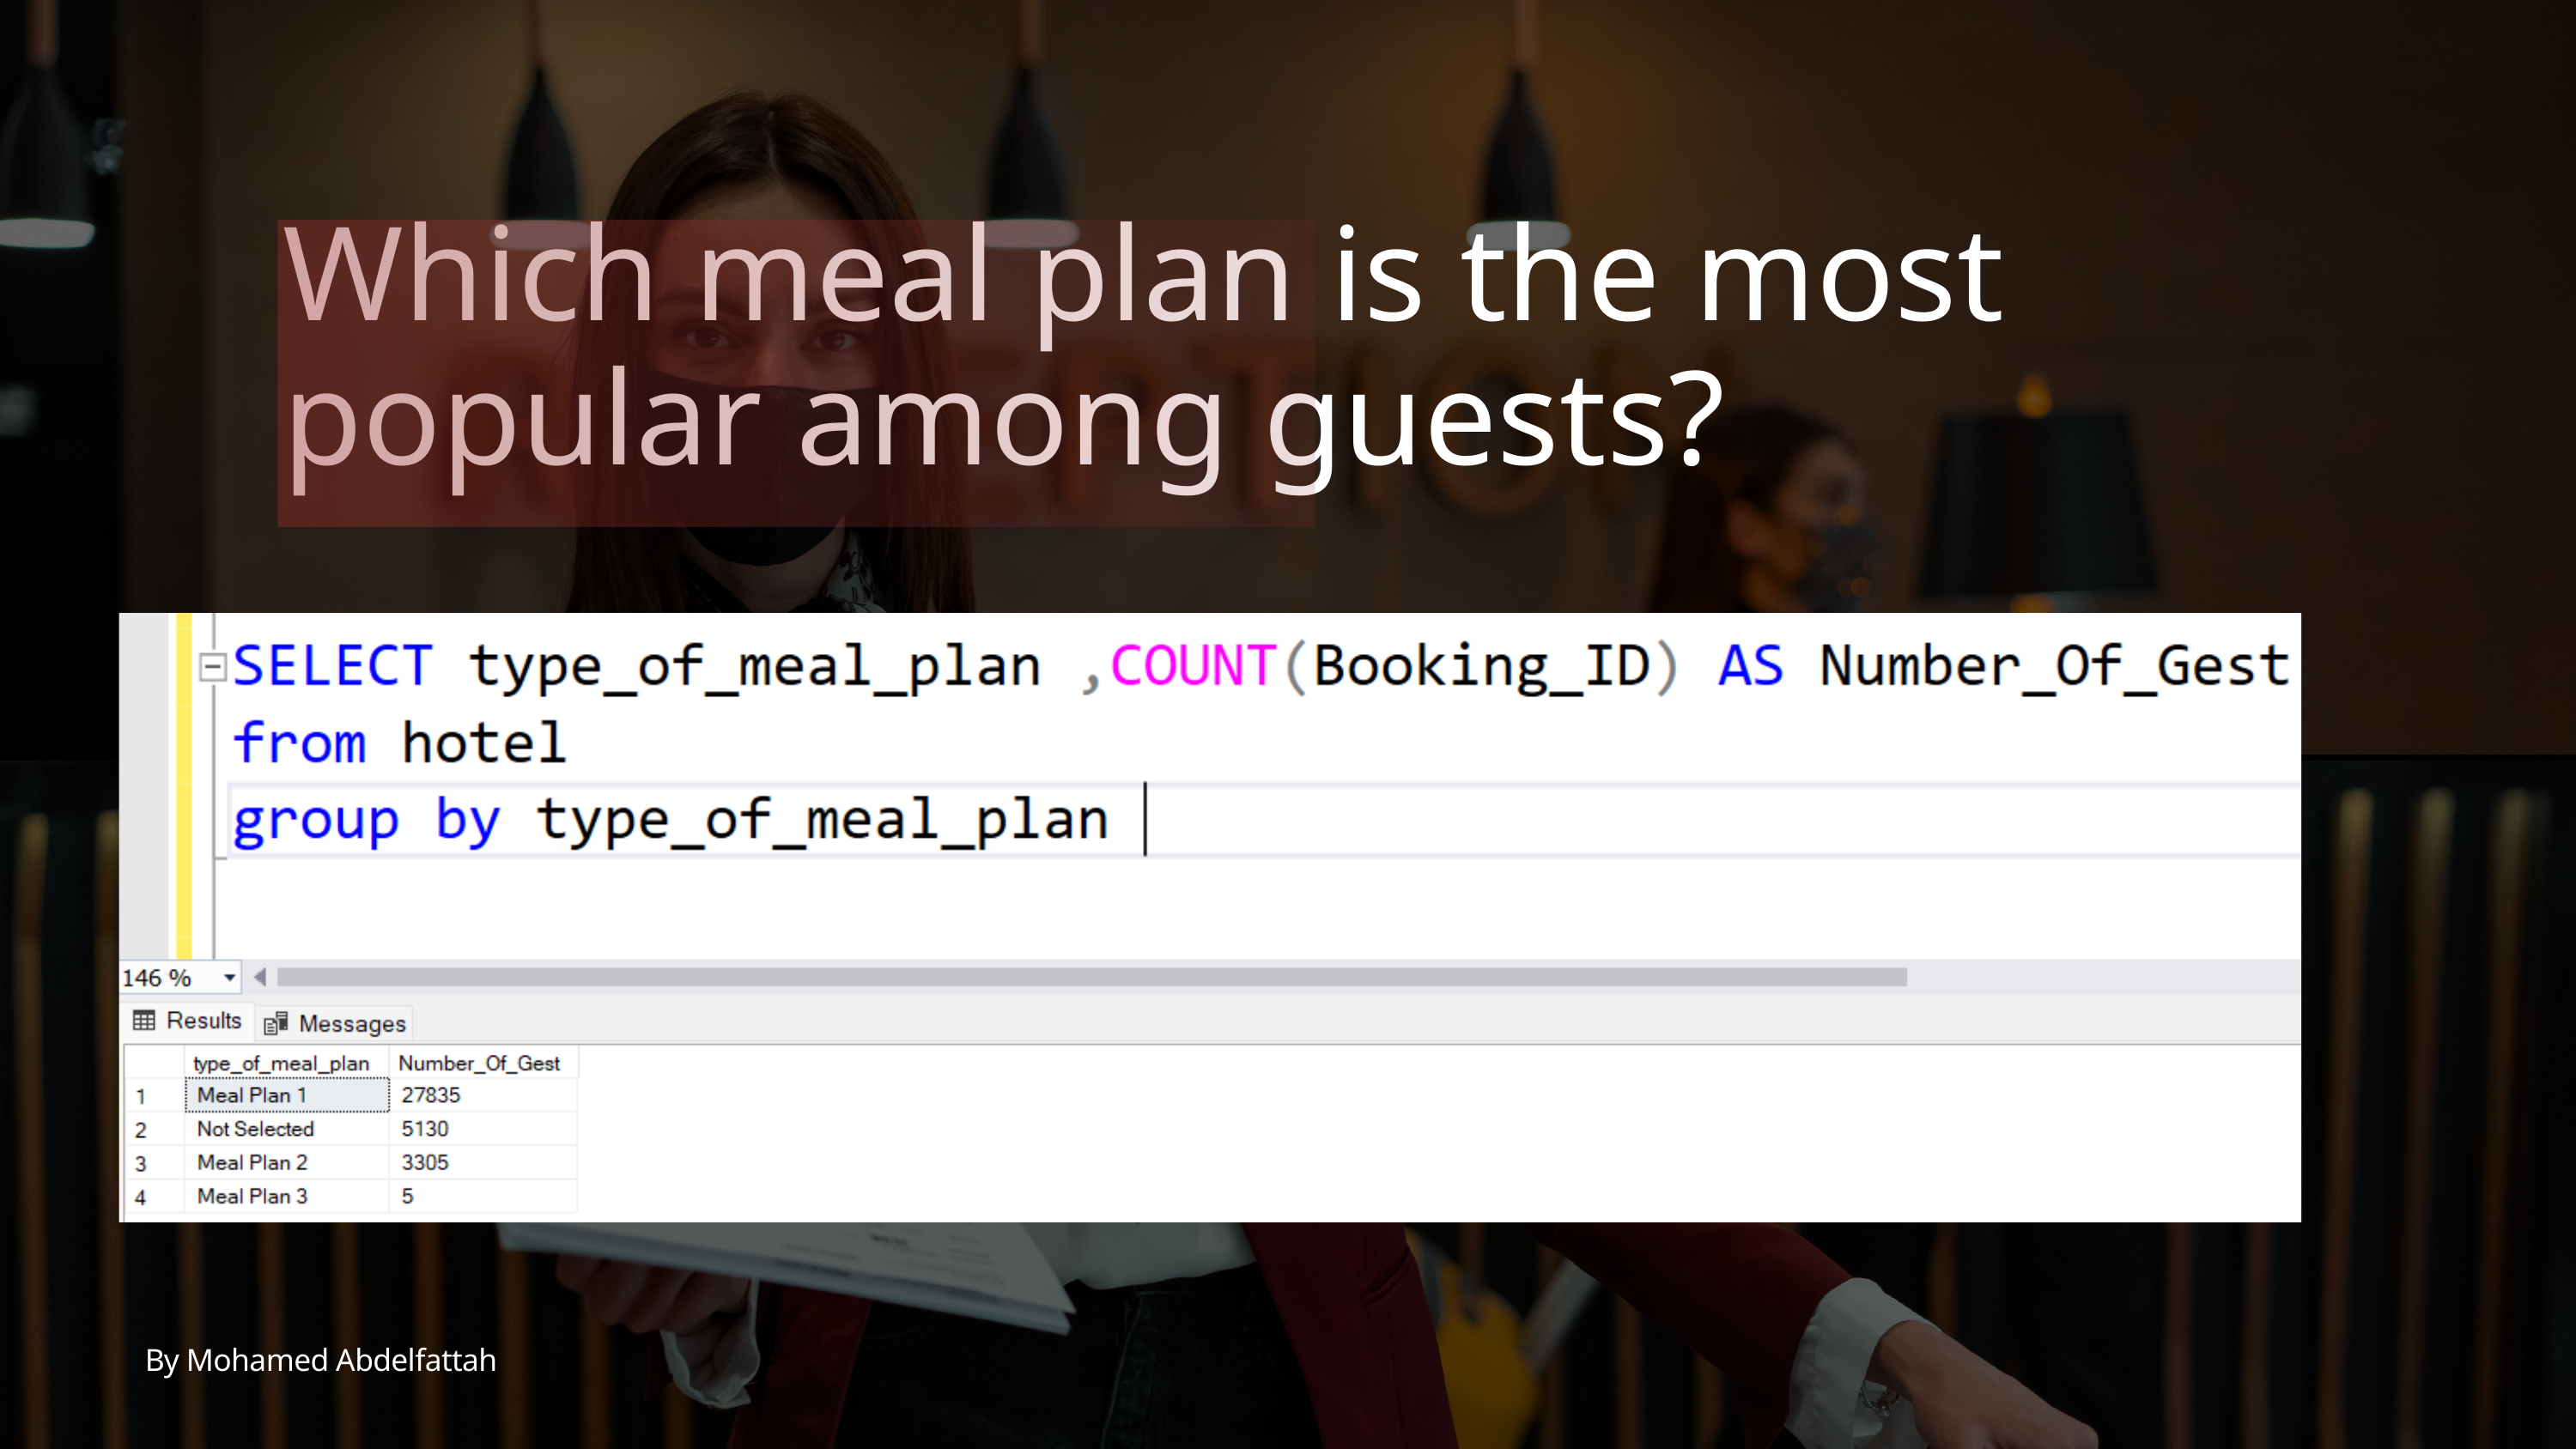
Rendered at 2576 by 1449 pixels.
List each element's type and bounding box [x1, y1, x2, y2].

text_box [0, 0, 2576, 755]
text_box [0, 761, 2576, 1449]
